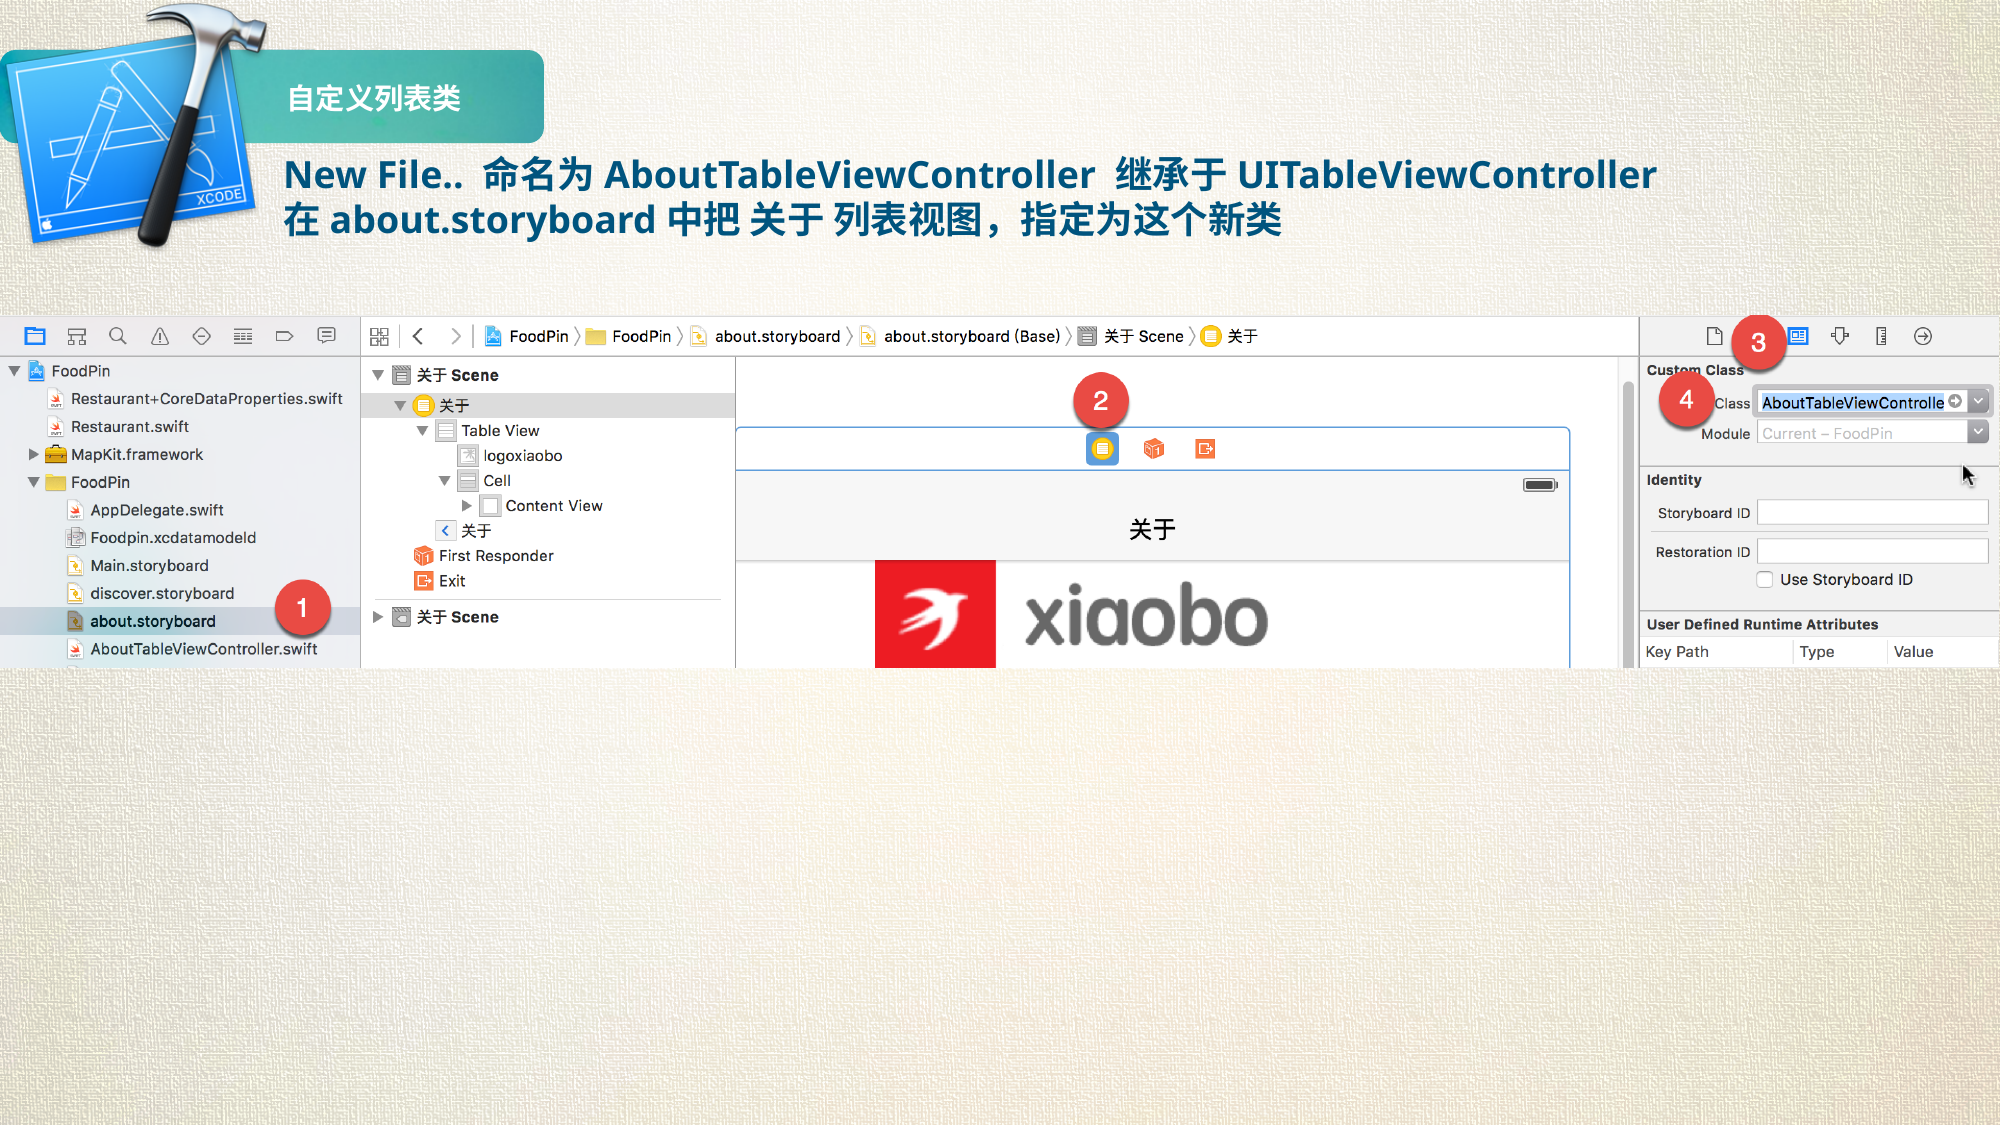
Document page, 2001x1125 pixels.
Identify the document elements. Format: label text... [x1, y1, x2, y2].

text_box New File.. 命名为AboutTableViewController 继承于UITableViewController 在about.storyboard中把 关于 列表视图，指定为这个新类 [272, 144, 2000, 249]
picture [0, 0, 2000, 1125]
text_box [272, 48, 545, 72]
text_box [272, 72, 611, 170]
